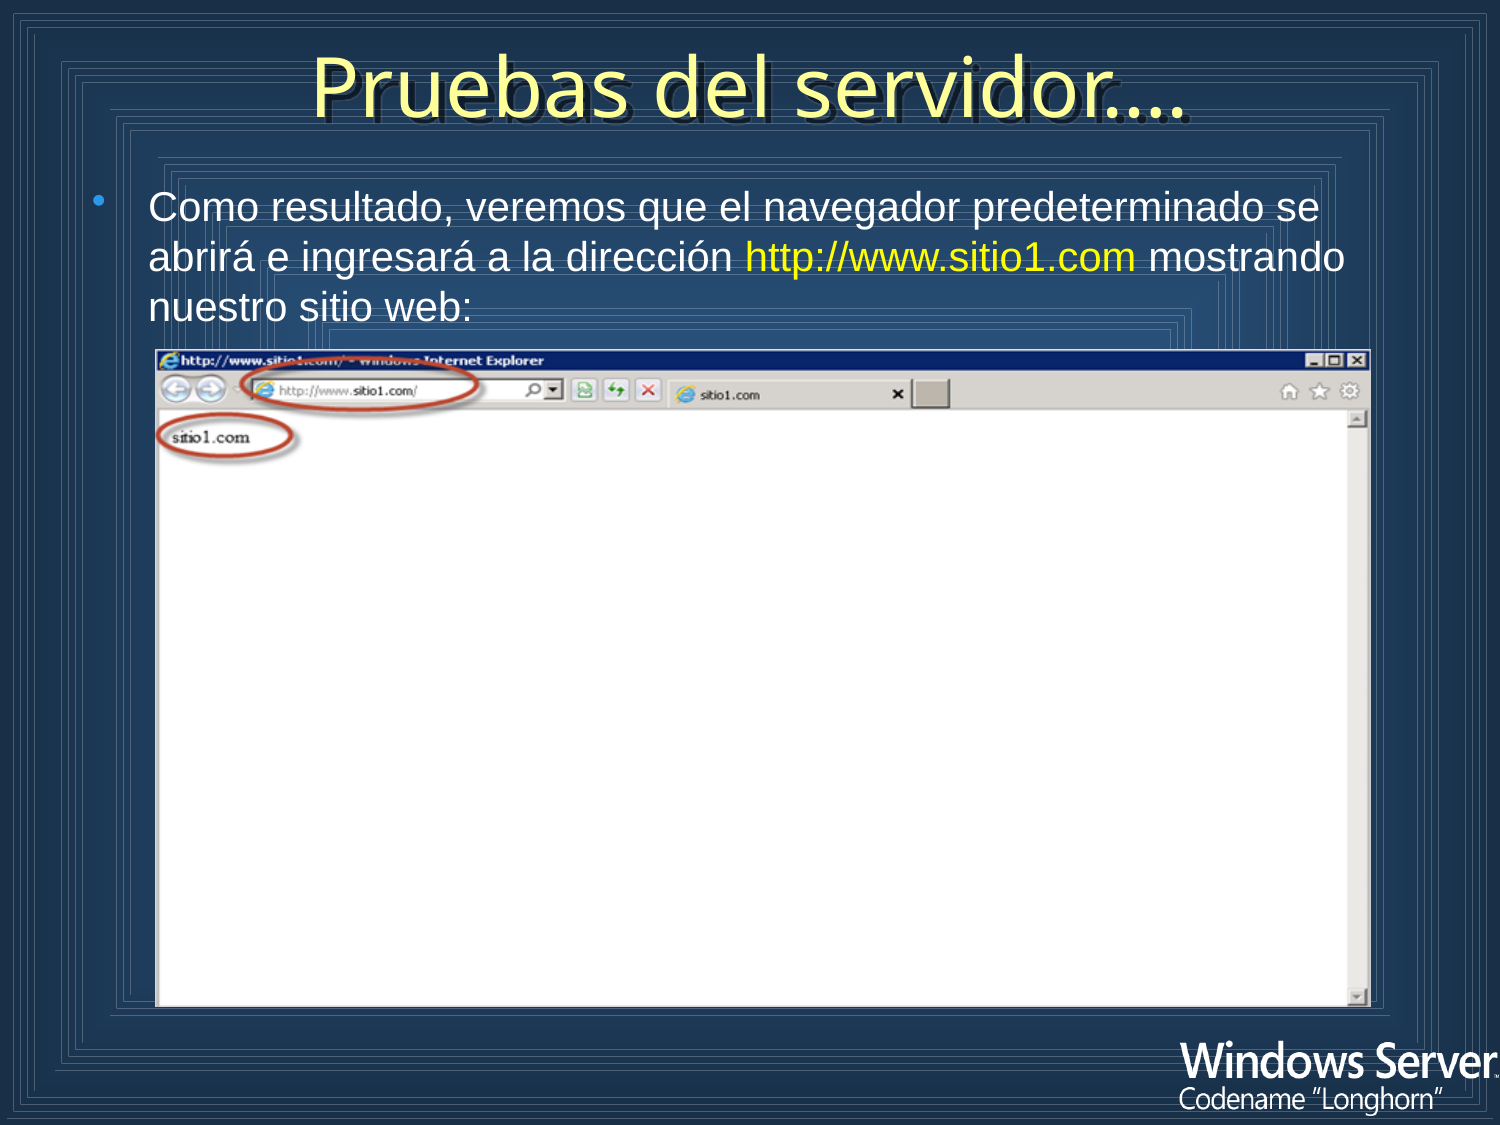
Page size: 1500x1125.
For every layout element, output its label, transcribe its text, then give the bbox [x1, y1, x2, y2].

title Pruebas del servidor…. [74, 18, 1426, 150]
picture [154, 349, 1371, 1007]
list Como resultado, veremos que el navegador predeterminado se abrirá e ingresará a la dirección http://www.sitio1.com mostrando nuestro sitio web: [76, 172, 1449, 835]
